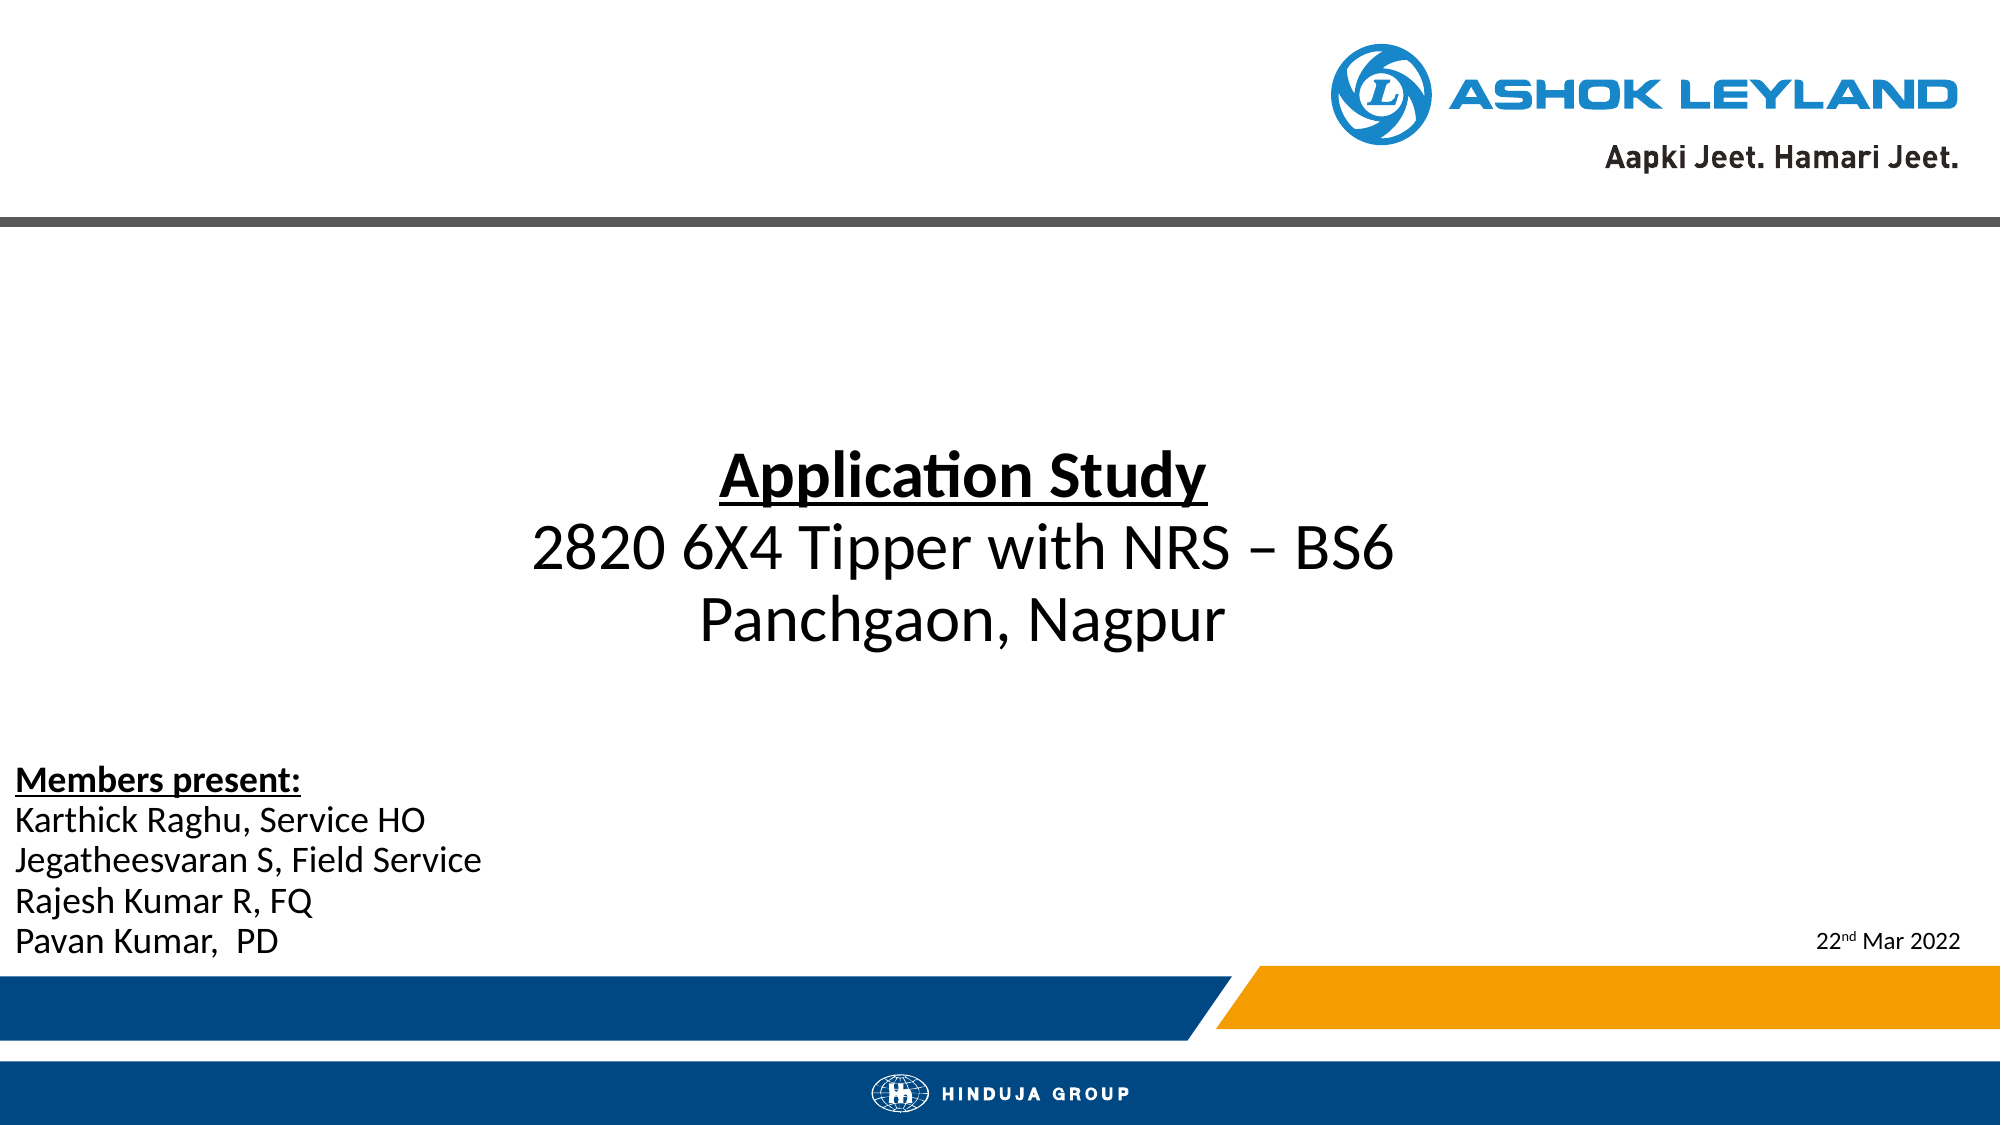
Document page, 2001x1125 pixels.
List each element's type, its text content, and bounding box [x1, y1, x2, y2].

text_box Members present: Karthick Raghu, Service HO Jegatheesvaran S, Field Service Rajesh Kumar R, FQ Pavan Kumar, PD [0, 692, 560, 1010]
text_box 22nd Mar 2022 [1801, 887, 1977, 962]
title Application Study 2820 6X4 Tipper with NRS – BS6 Panchgaon, Nagpur [302, 345, 1625, 664]
